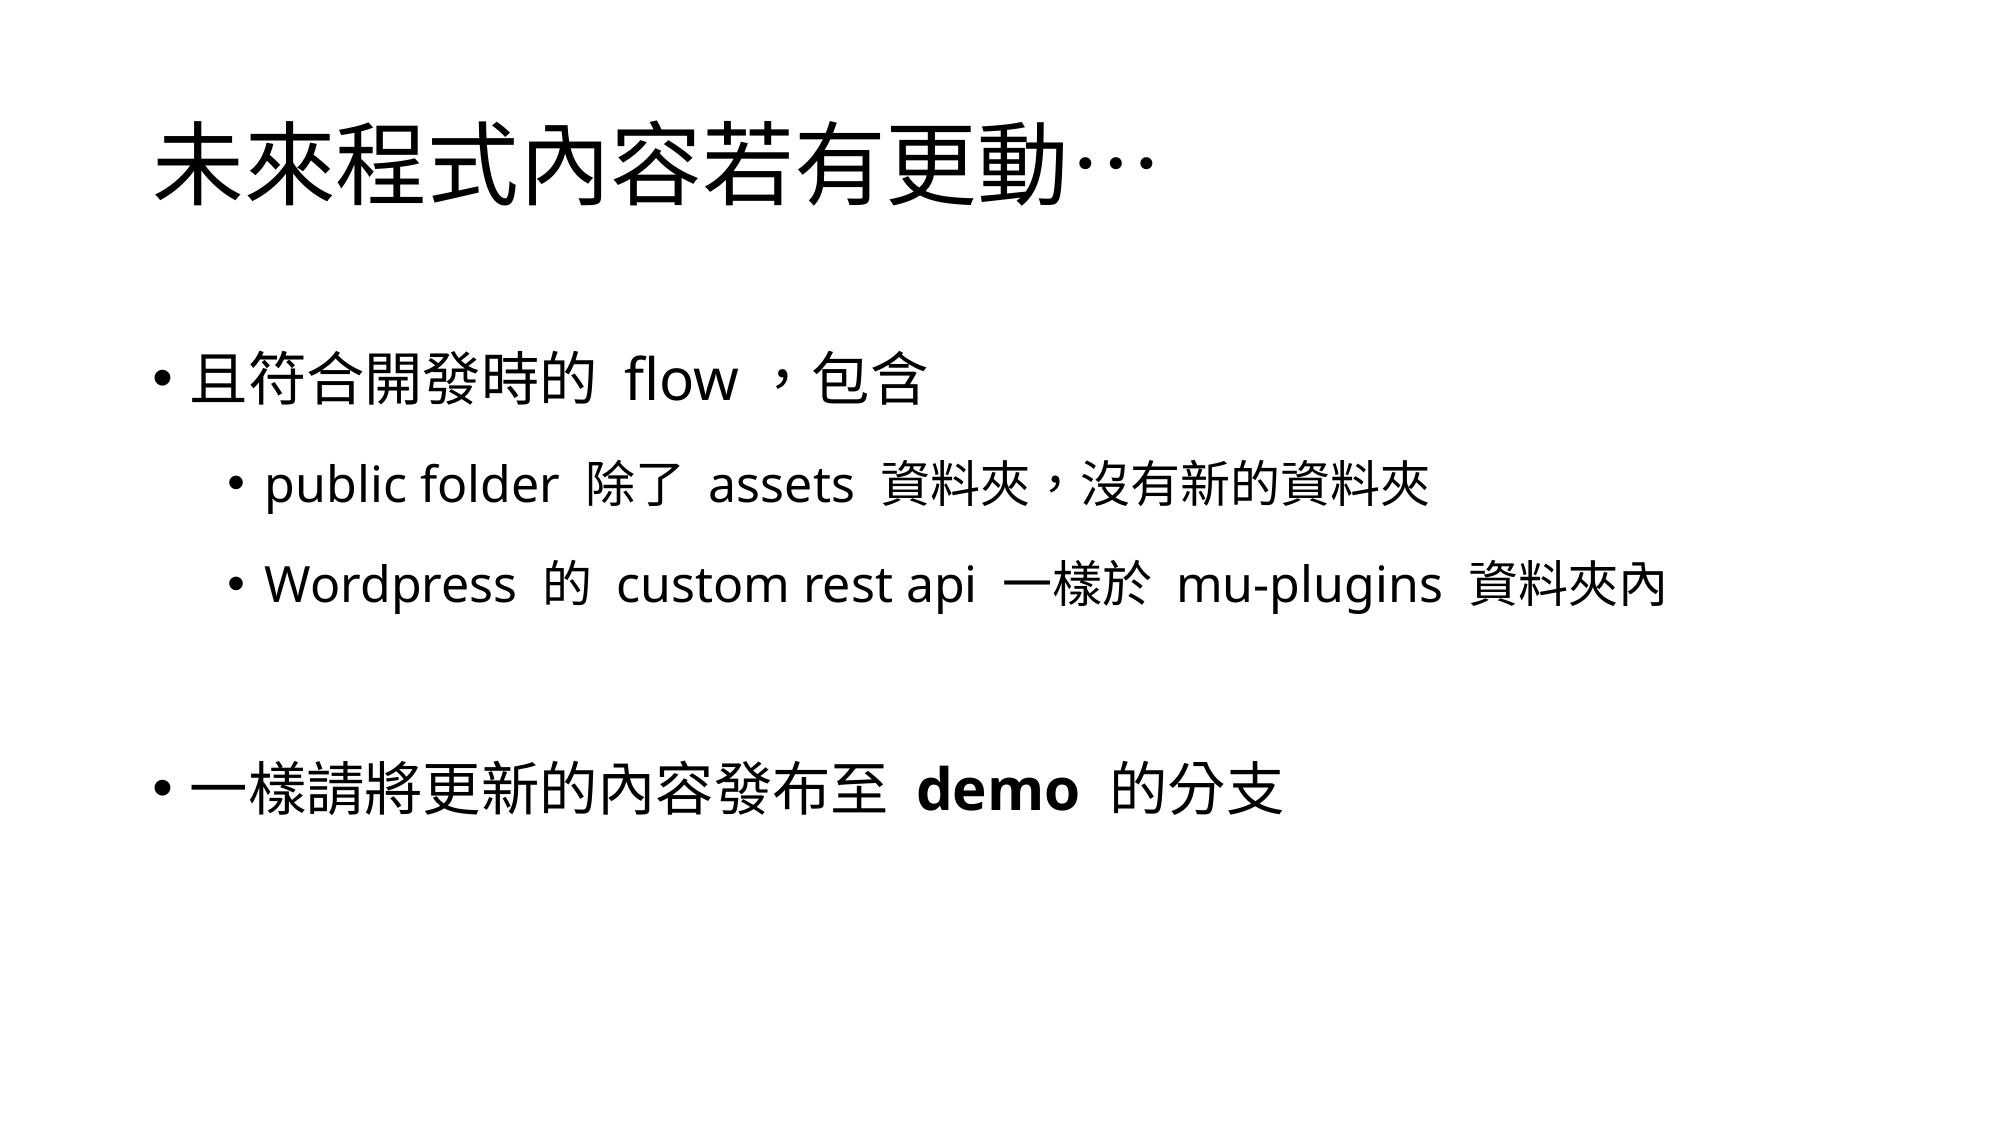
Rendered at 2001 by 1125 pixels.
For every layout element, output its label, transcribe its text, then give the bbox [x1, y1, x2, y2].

list 且符合開發時的 flow，包含 public folder 除了 assets 資料夾，沒有新的資料夾 Wordpress 的 custom rest api 一樣於 mu-plugins 資料夾內 一樣請將更新的內容發布至 demo 的分支 [137, 299, 1863, 1014]
title 未來程式內容若有更動… [137, 59, 1863, 278]
